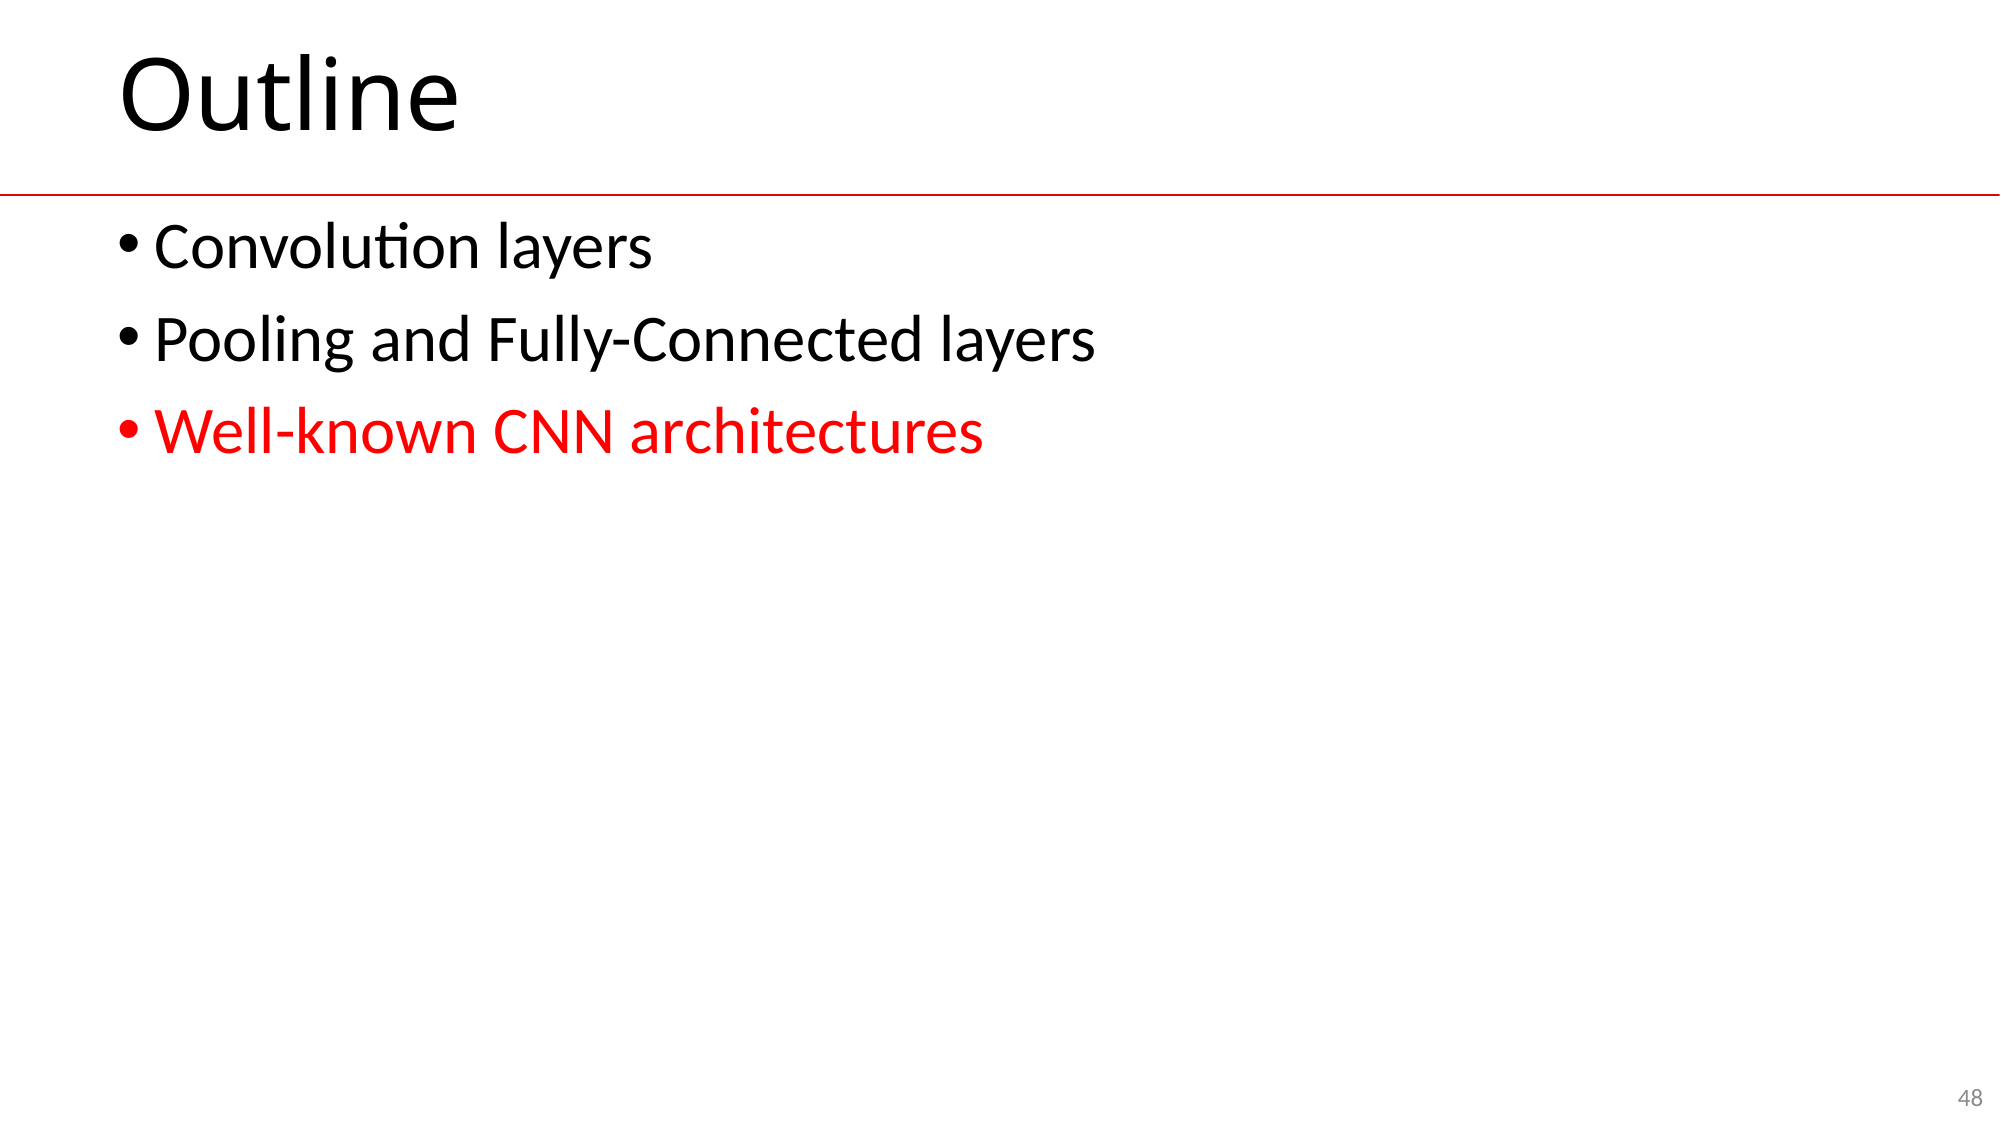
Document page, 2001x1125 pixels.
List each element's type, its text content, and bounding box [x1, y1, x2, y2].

list Convolution layers Pooling and Fully-Connected layers Well-known CNN architectures [102, 203, 1899, 1056]
slide_number 48 [1548, 1066, 1999, 1125]
title Outline [102, 10, 1899, 186]
